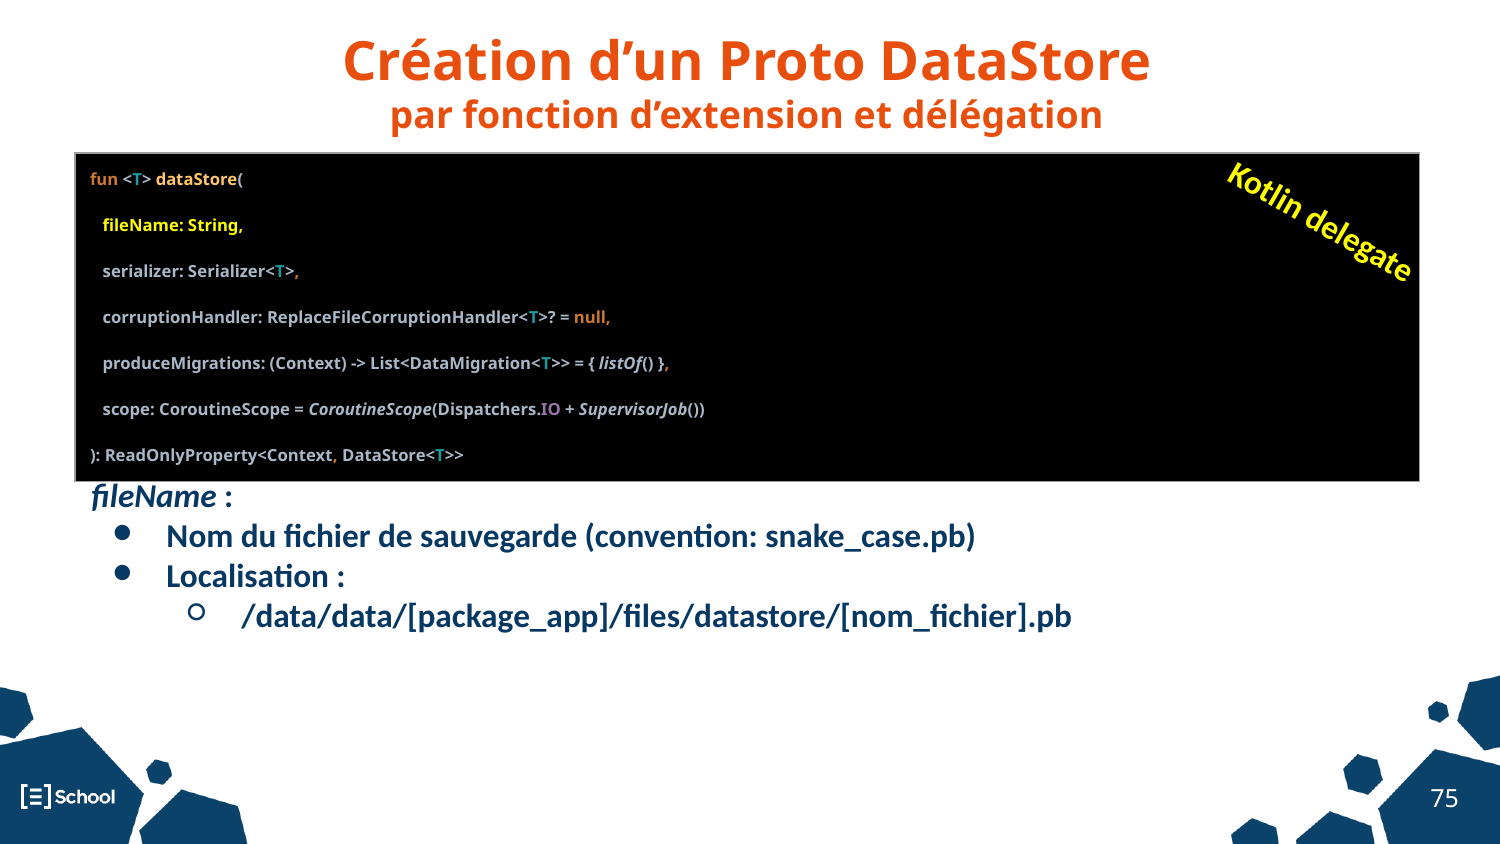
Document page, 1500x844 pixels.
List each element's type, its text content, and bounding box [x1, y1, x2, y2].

text_box fileName : Nom du fichier de sauvegarde (convention: snake_case.pb) Localisation : /data/data/[package_app]/files/datastore/[nom_fichier].pb [76, 459, 1421, 768]
slide_number ‹#› [1383, 767, 1474, 832]
text_box Création d’un Proto DataStore par fonction d’extension et délégation [22, 11, 1472, 152]
table_header fun <T> dataStore( fileName: String, serializer: Serializer<T>, corruptionHandler: ReplaceFileCorruptionHandler<T>? = null, produceMigrations: (Context) -> List<DataMigration<T>> = { listOf() }, scope: CoroutineScope = CoroutineScope(Dispatchers.IO + SupervisorJob()) ): ReadOnlyProperty<Context, DataStore<T>> [76, 154, 1419, 481]
picture [0, 0, 1500, 844]
text_box Kotlin delegate [1191, 124, 1454, 316]
